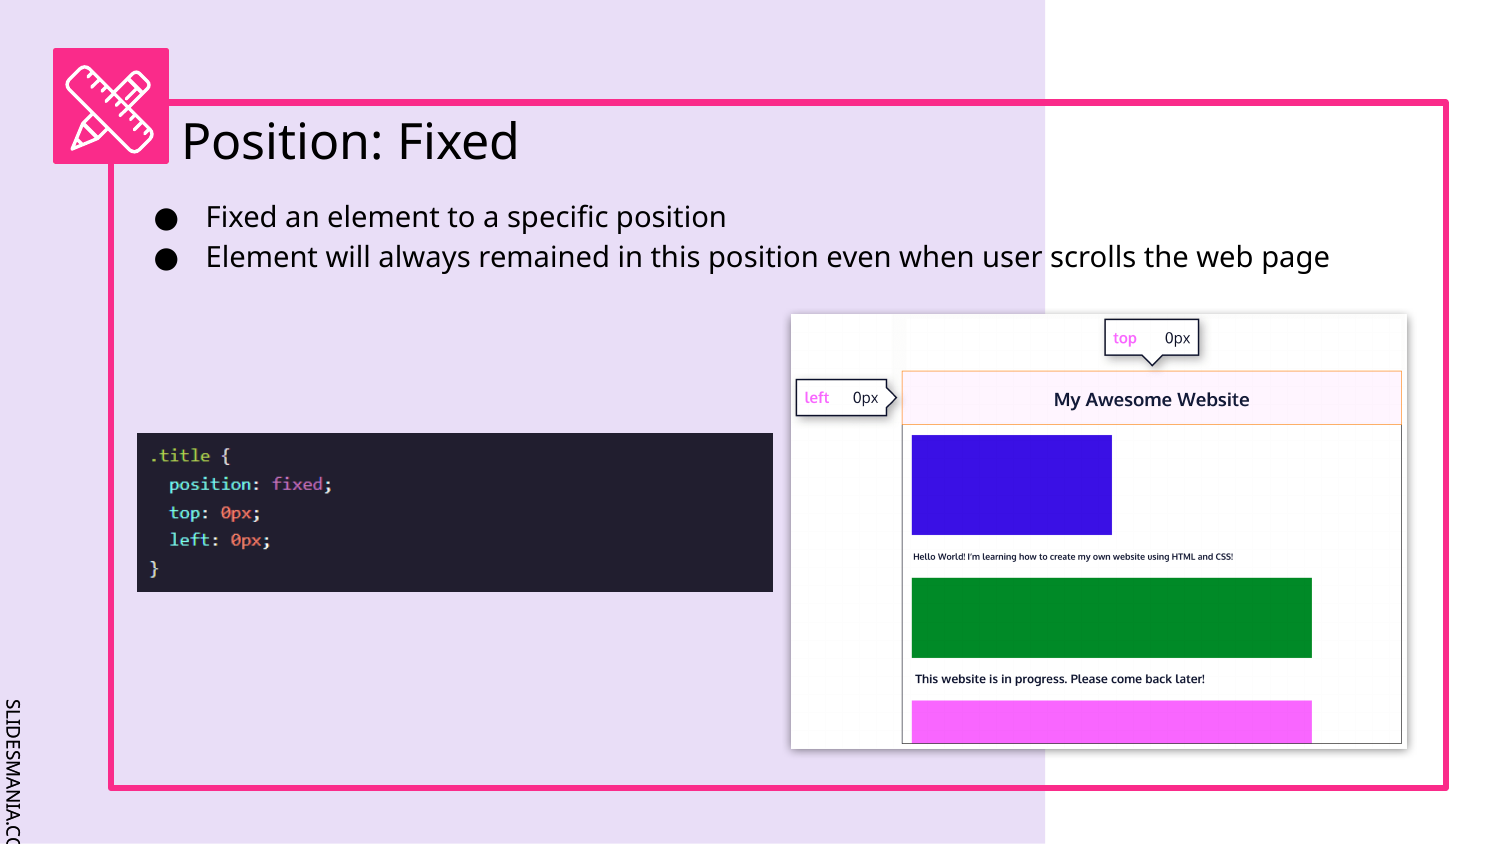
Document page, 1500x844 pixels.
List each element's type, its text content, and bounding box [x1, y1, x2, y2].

text_box [65, 65, 154, 154]
title Position: Fixed [166, 101, 1391, 178]
list Fixed an element to a specific position Element will always remained in this position even when user scrolls the web page [115, 178, 1449, 787]
picture [137, 433, 773, 592]
picture [791, 314, 1407, 749]
